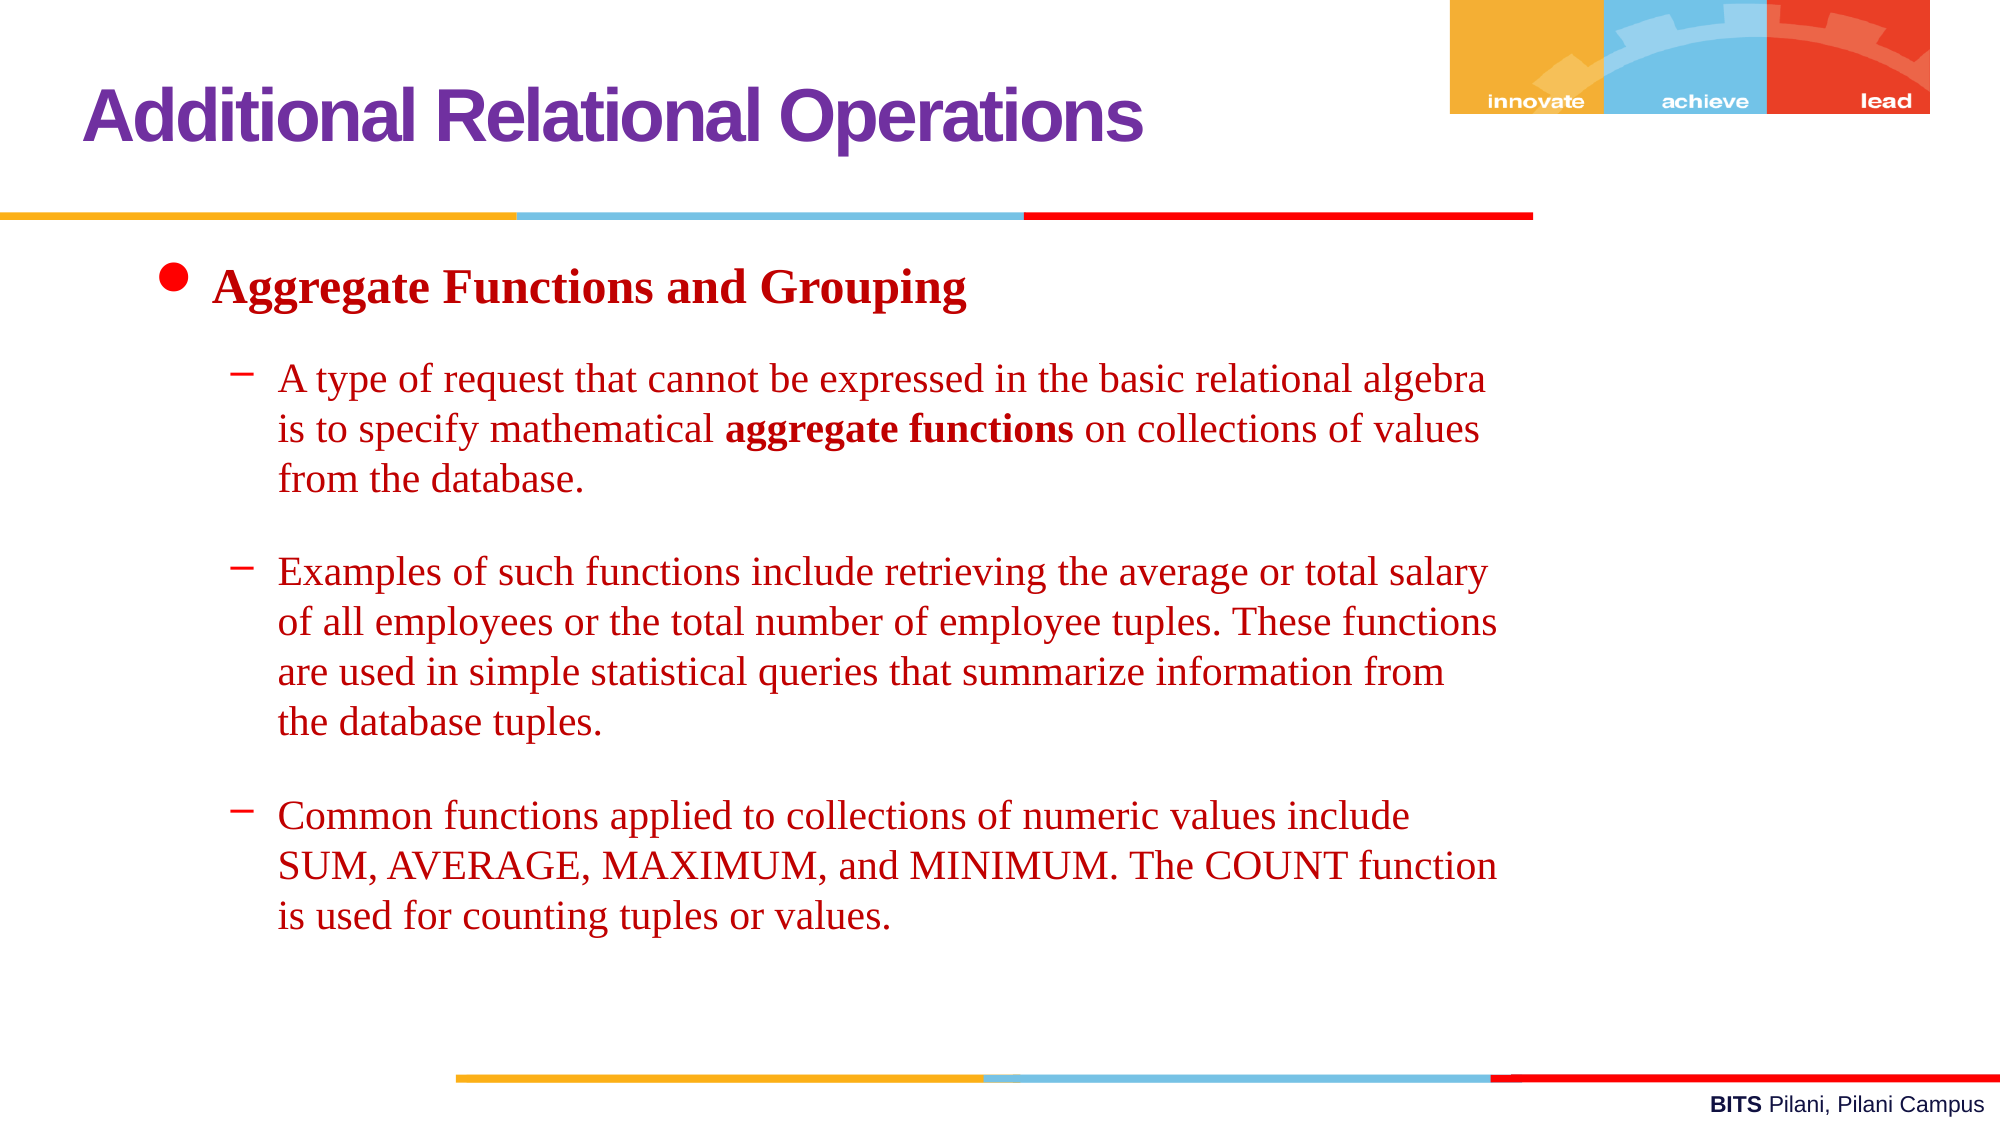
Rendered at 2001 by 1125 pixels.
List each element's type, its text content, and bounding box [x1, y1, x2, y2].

picture [1449, 0, 1930, 114]
list Additional Relational Operations [66, 24, 1450, 213]
text_box Aggregate Functions and Grouping A type of request that cannot be expressed in the basic relational algebra is to specify mathematical aggregate functions on collections of values from the database. Examples of such functions include retrieving the average or total salary of all employees or the total number of employee tuples. These functions are used in simple statistical queries that summarize information from the database tuples. Common functions applied to collections of numeric values include SUM, AVERAGE, MAXIMUM, and MINIMUM. The COUNT function is used for counting tuples or values. [140, 245, 1516, 1030]
